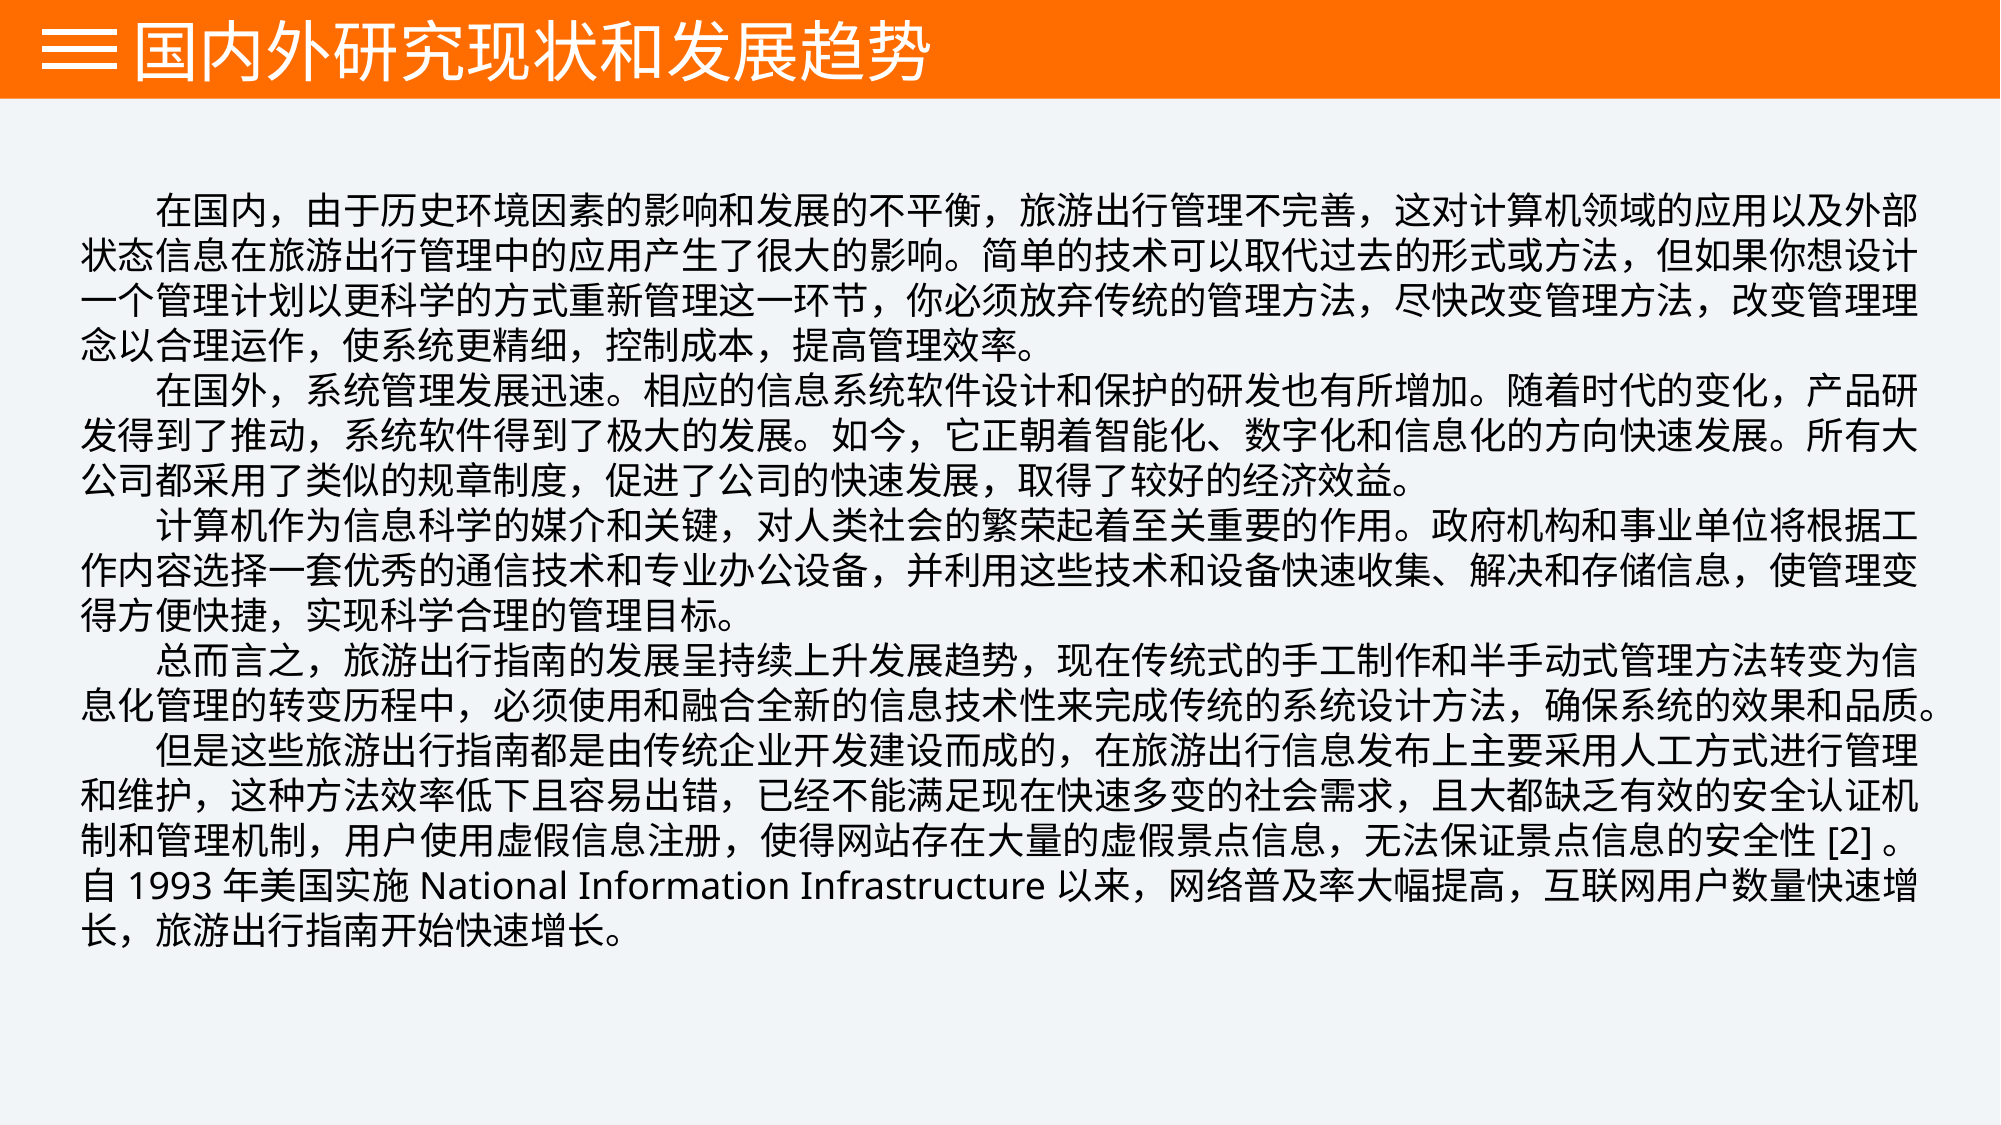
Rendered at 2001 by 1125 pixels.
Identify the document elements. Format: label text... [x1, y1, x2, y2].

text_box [42, 32, 118, 67]
text_box [0, 0, 2000, 100]
text_box 在国内，由于历史环境因素的影响和发展的不平衡，旅游出行管理不完善，这对计算机领域的应用以及外部状态信息在旅游出行管理中的应用产生了很大的影响。简单的技术可以取代过去的形式或方法，但如果你想设计一个管理计划以更科学的方式重新管理这一环节，你必须放弃传统的管理方法，尽快改变管理方法，改变管理理念以合理运作，使系统更精细，控制成本，提高管理效率。 在国外，系统管理发展迅速。相应的信息系统软件设计和保护的研发也有所增加。随着时代的变化，产品研发得到了推动，系统软件得到了极大的发展。如今，它正朝着智能化、数字化和信息化的方向快速发展。所有大公司都采用了类似的规章制度，促进了公司的快速发展，取得了较好的经济效益。 计算机作为信息科学的媒介和关键，对人类社会的繁荣起着至关重要的作用。政府机构和事业单位将根据工作内容选择一套优秀的通信技术和专业办公设备，并利用这些技术和设备快速收集、解决和存储信息，使管理变得方便快捷，实现科学合理的管理目标。 总而言之，旅游出行指南的发展呈持续上升发展趋势，现在传统式的手工制作和半手动式管理方法转变为信息化管理的转变历程中，必须使用和融合全新的信息技术性来完成传统的系统设计方法，确保系统的效果和品质。 但是这些旅游出行指南都是由传统企业开发建设而成的，在旅游出行信息发布上主要采用人工方式进行管理和维护，这种方法效率低下且容易出错，已经不能满足现在快速多变的社会需求，且大都缺乏有效的安全认证机制和管理机制，用户使用虚假信息注册，使得网站存在大量的虚假景点信息，无法保证景点信息的安全性[2]。自1993年美国实施National Information Infrastructure以来，网络普及率大幅提高，互联网用户数量快速增长，旅游出行指南开始快速增长。 [65, 179, 1935, 960]
text_box 国内外研究现状和发展趋势 [117, 2, 1109, 98]
